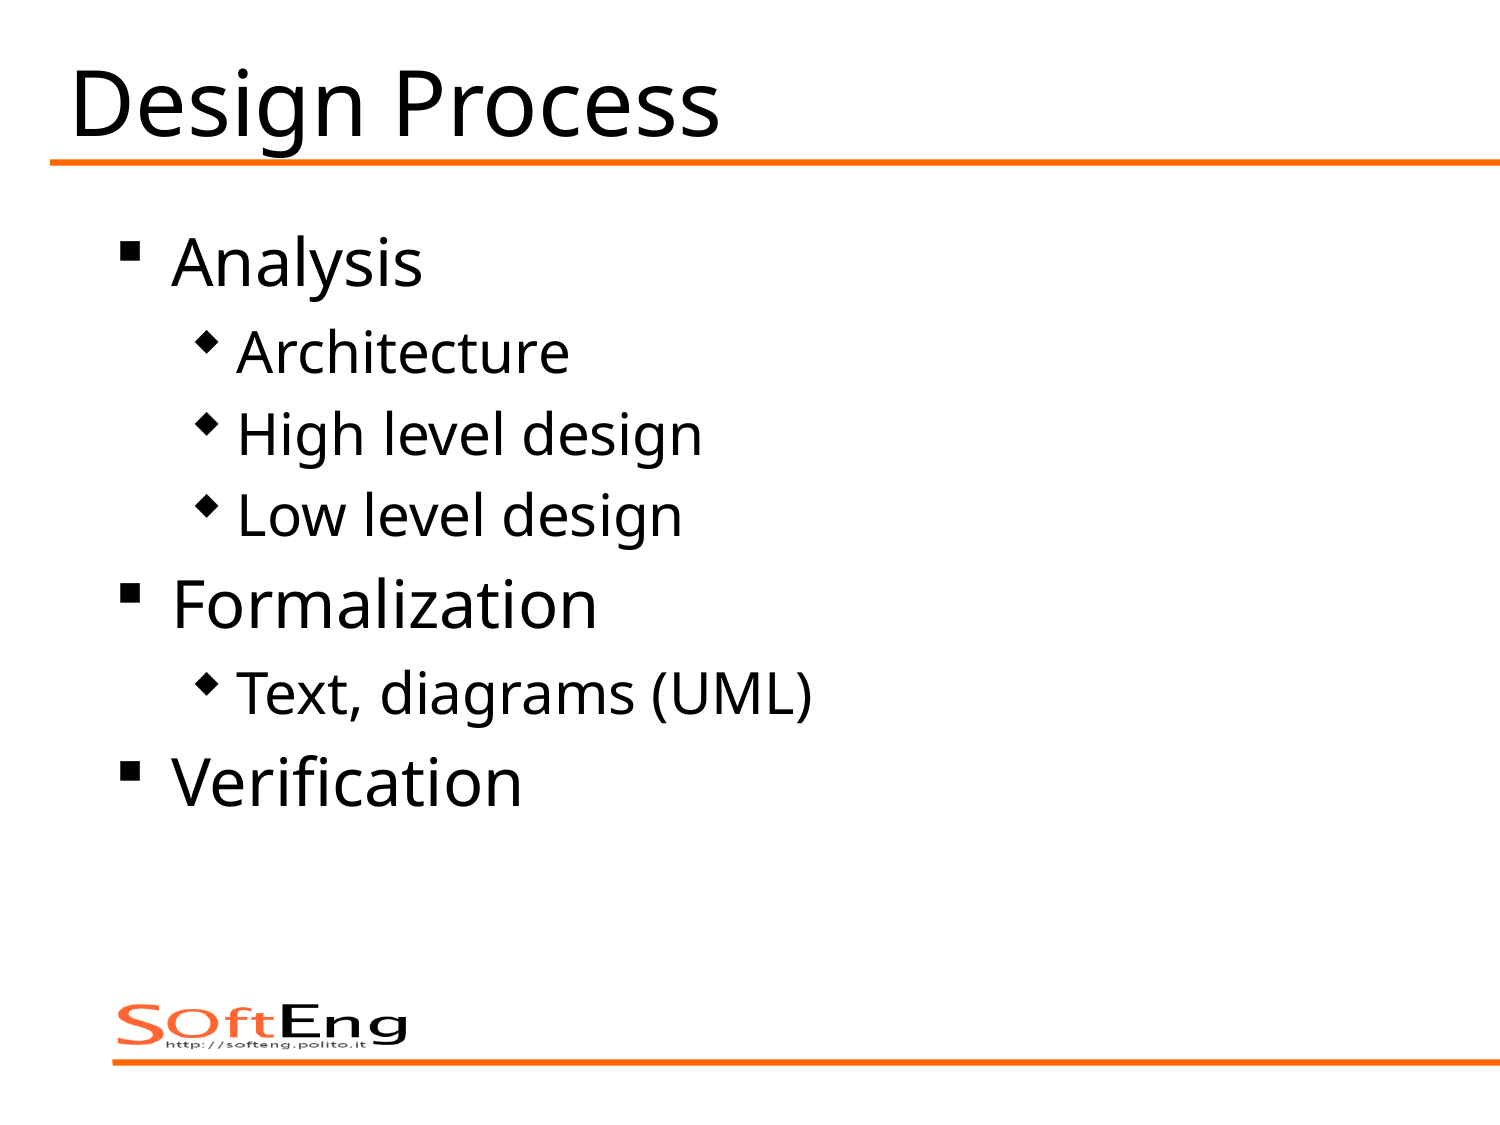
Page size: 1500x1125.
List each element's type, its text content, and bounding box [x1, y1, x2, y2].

title Design Process [53, 24, 1450, 175]
list Analysis Architecture High level design Low level design Formalization Text, diagrams (UML) Verification [99, 212, 1450, 1000]
picture [112, 1000, 413, 1056]
